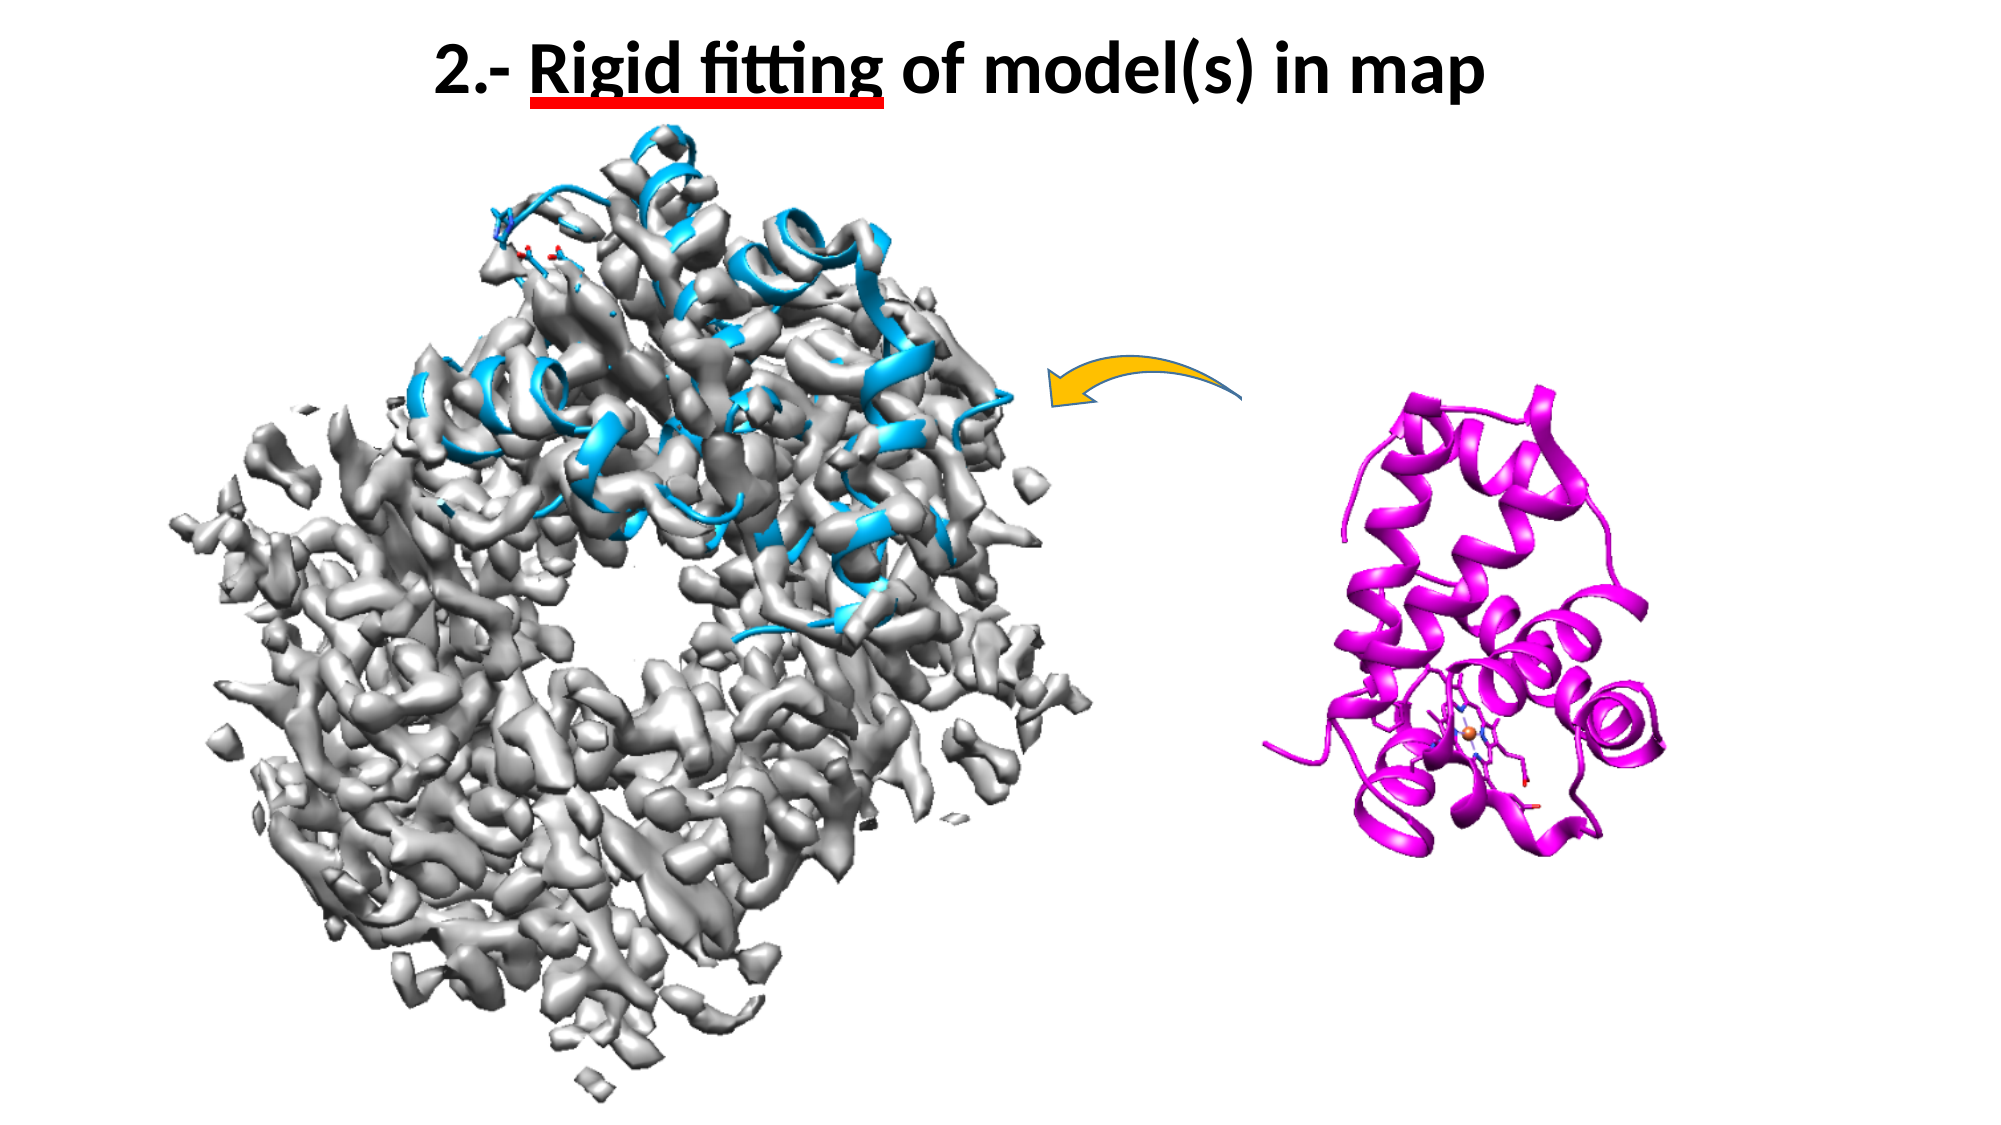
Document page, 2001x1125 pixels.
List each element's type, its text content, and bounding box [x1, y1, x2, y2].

picture [164, 119, 1100, 1112]
text_box 2.- Rigid fitting of model(s) in map [340, 11, 1582, 116]
picture [1242, 372, 1680, 872]
text_box [1100, 354, 1242, 402]
